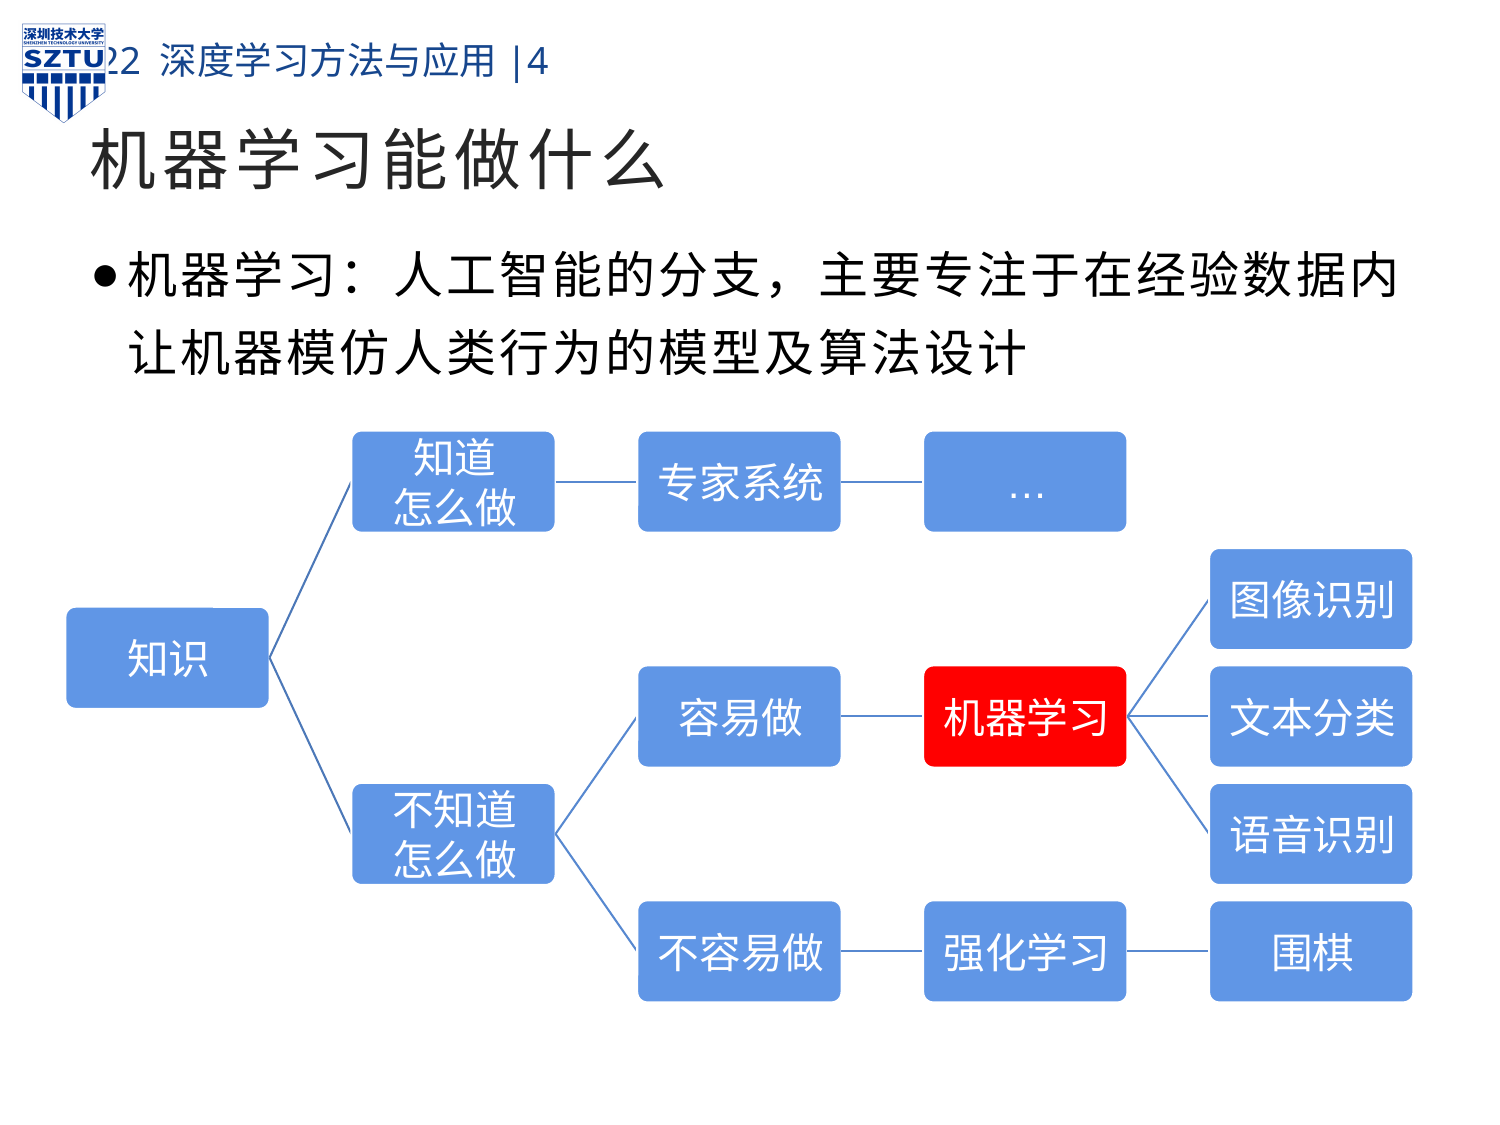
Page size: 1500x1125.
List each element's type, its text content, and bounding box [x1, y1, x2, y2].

title 机器学习能做什么 [74, 99, 1425, 216]
list 机器学习：人工智能的分支，主要专注于在经验数据内让机器模仿人类行为的模型及算法设计 [75, 217, 1425, 999]
picture [0, 0, 148, 156]
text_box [64, 311, 1415, 1122]
